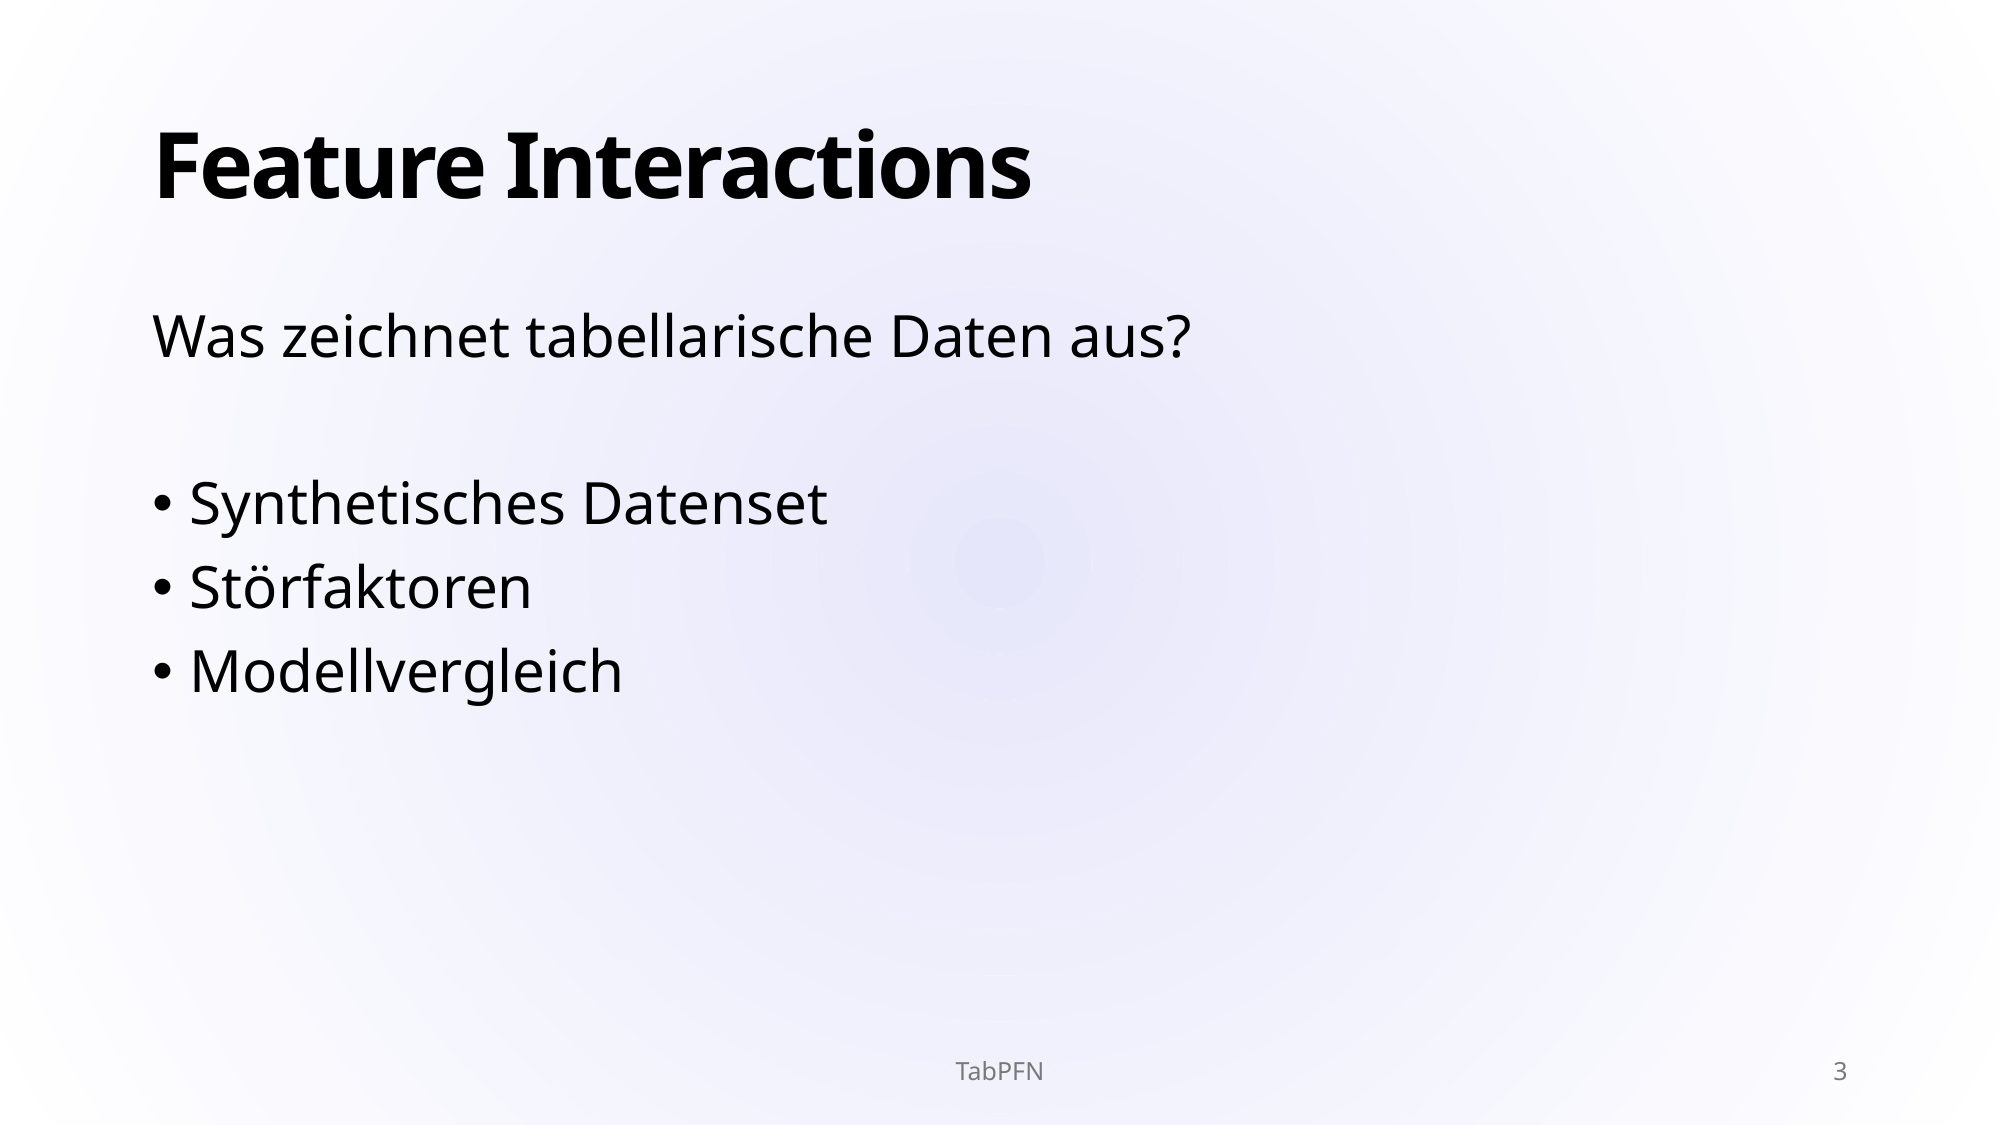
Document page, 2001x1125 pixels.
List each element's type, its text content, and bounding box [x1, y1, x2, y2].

title Feature Interactions [137, 59, 1863, 278]
footer TabPFN [662, 1042, 1338, 1103]
slide_number 3 [1412, 1042, 1863, 1103]
list Was zeichnet tabellarische Daten aus? Synthetisches Datenset Störfaktoren Modellvergleich [137, 299, 1863, 1014]
